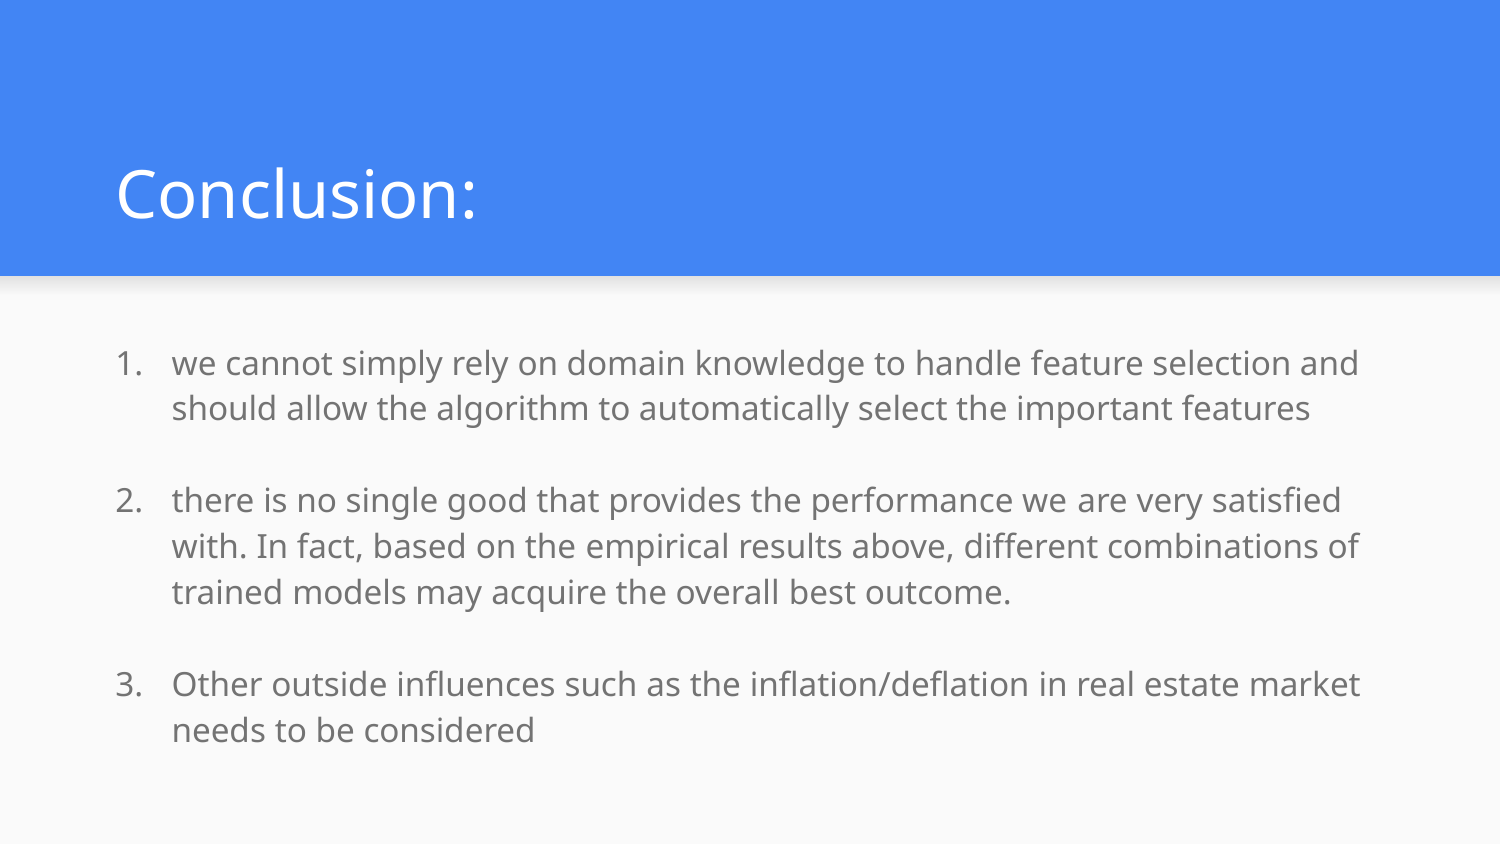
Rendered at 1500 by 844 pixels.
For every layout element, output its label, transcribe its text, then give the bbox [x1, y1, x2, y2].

title Conclusion: [77, 121, 1427, 248]
list we cannot simply rely on domain knowledge to handle feature selection and should allow the algorithm to automatically select the important features there is no single good that provides the performance we are very satisfied with. In fact, based on the empirical results above, different combinations of trained models may acquire the overall best outcome. Other outside influences such as the inflation/deflation in real estate market needs to be considered [77, 320, 1393, 781]
